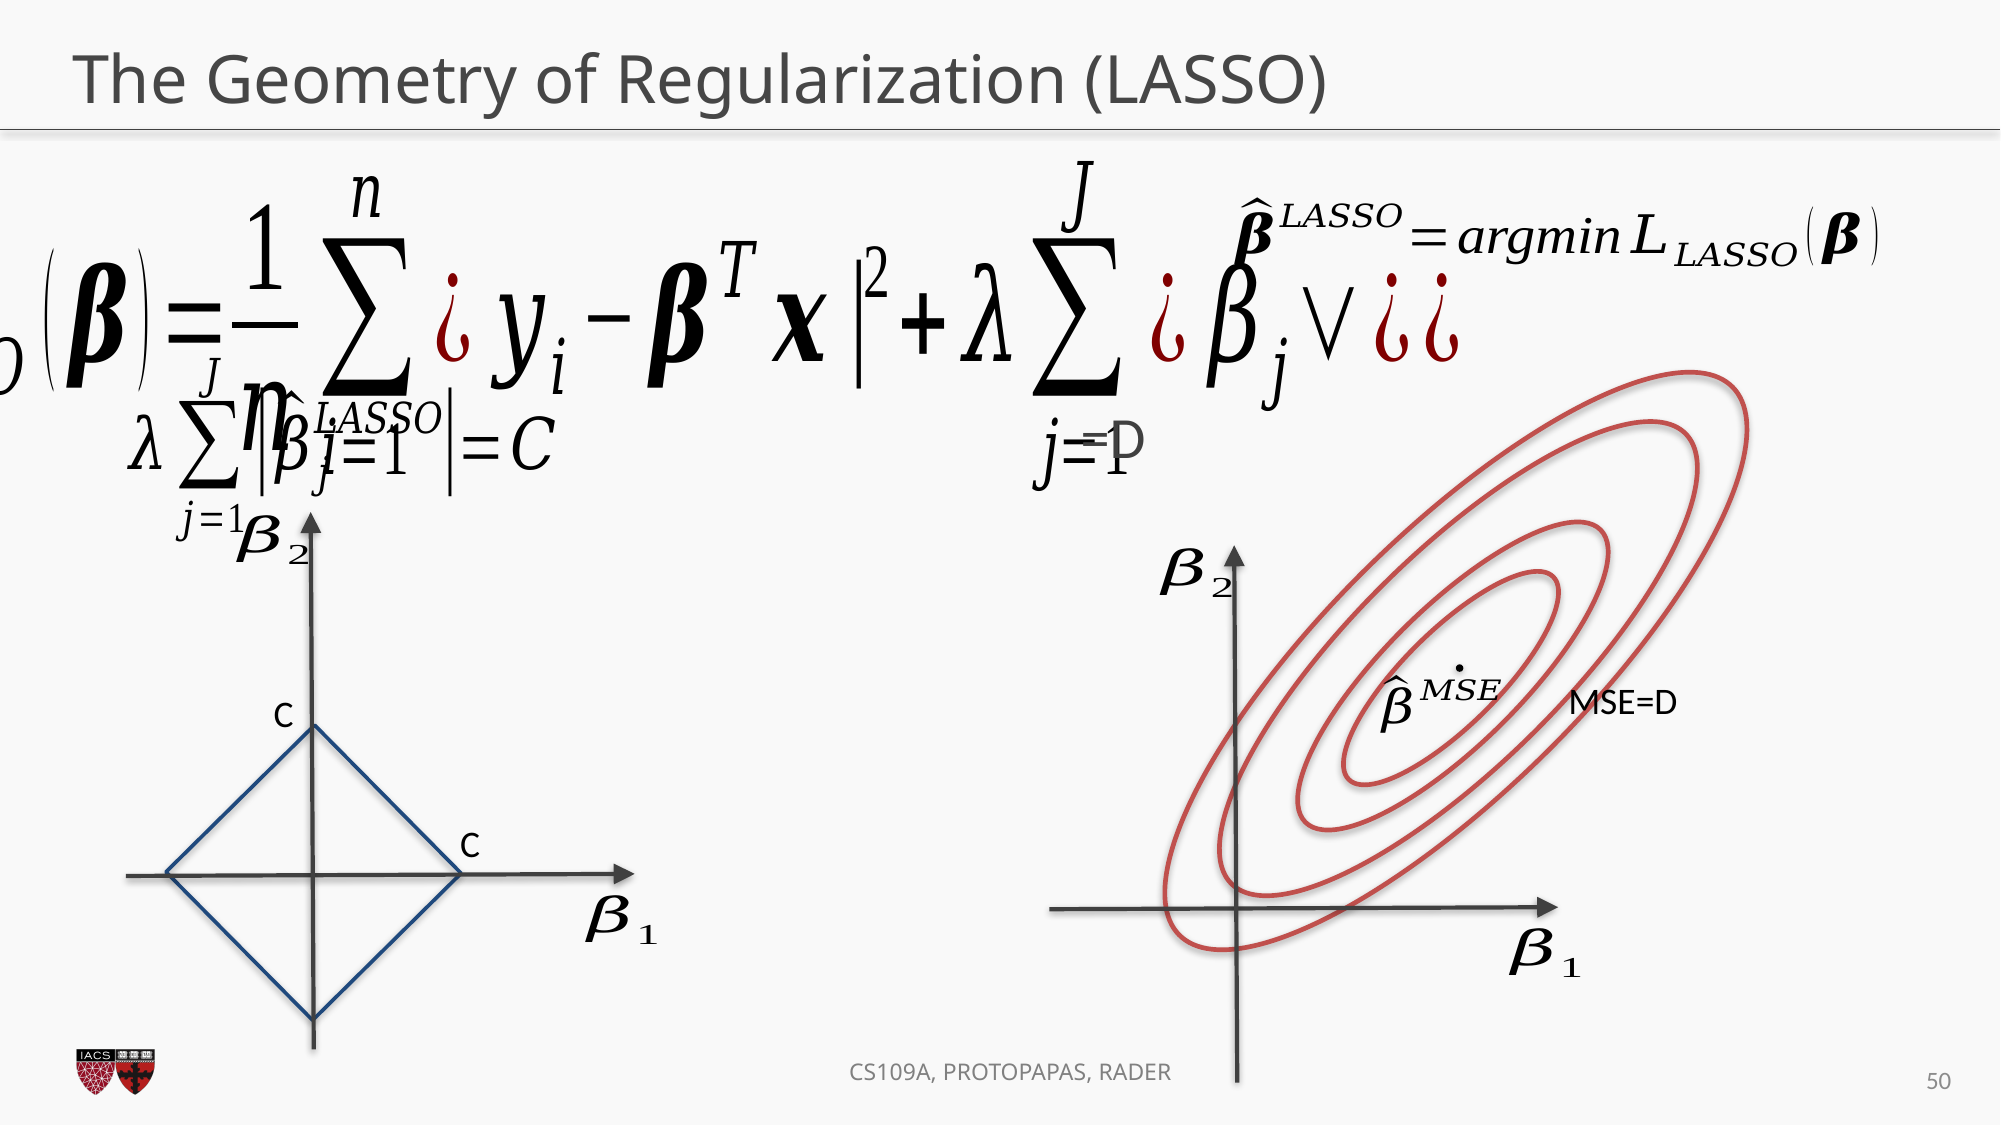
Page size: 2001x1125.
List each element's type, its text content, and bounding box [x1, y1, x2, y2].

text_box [1066, 532, 1846, 790]
text_box [1539, 521, 1602, 530]
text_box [125, 509, 660, 1050]
title The Geometry of Regularization (LASSO) [57, 29, 1943, 156]
picture [75, 1049, 155, 1095]
slide_number 50 [1500, 1050, 1967, 1110]
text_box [1049, 542, 1583, 1083]
